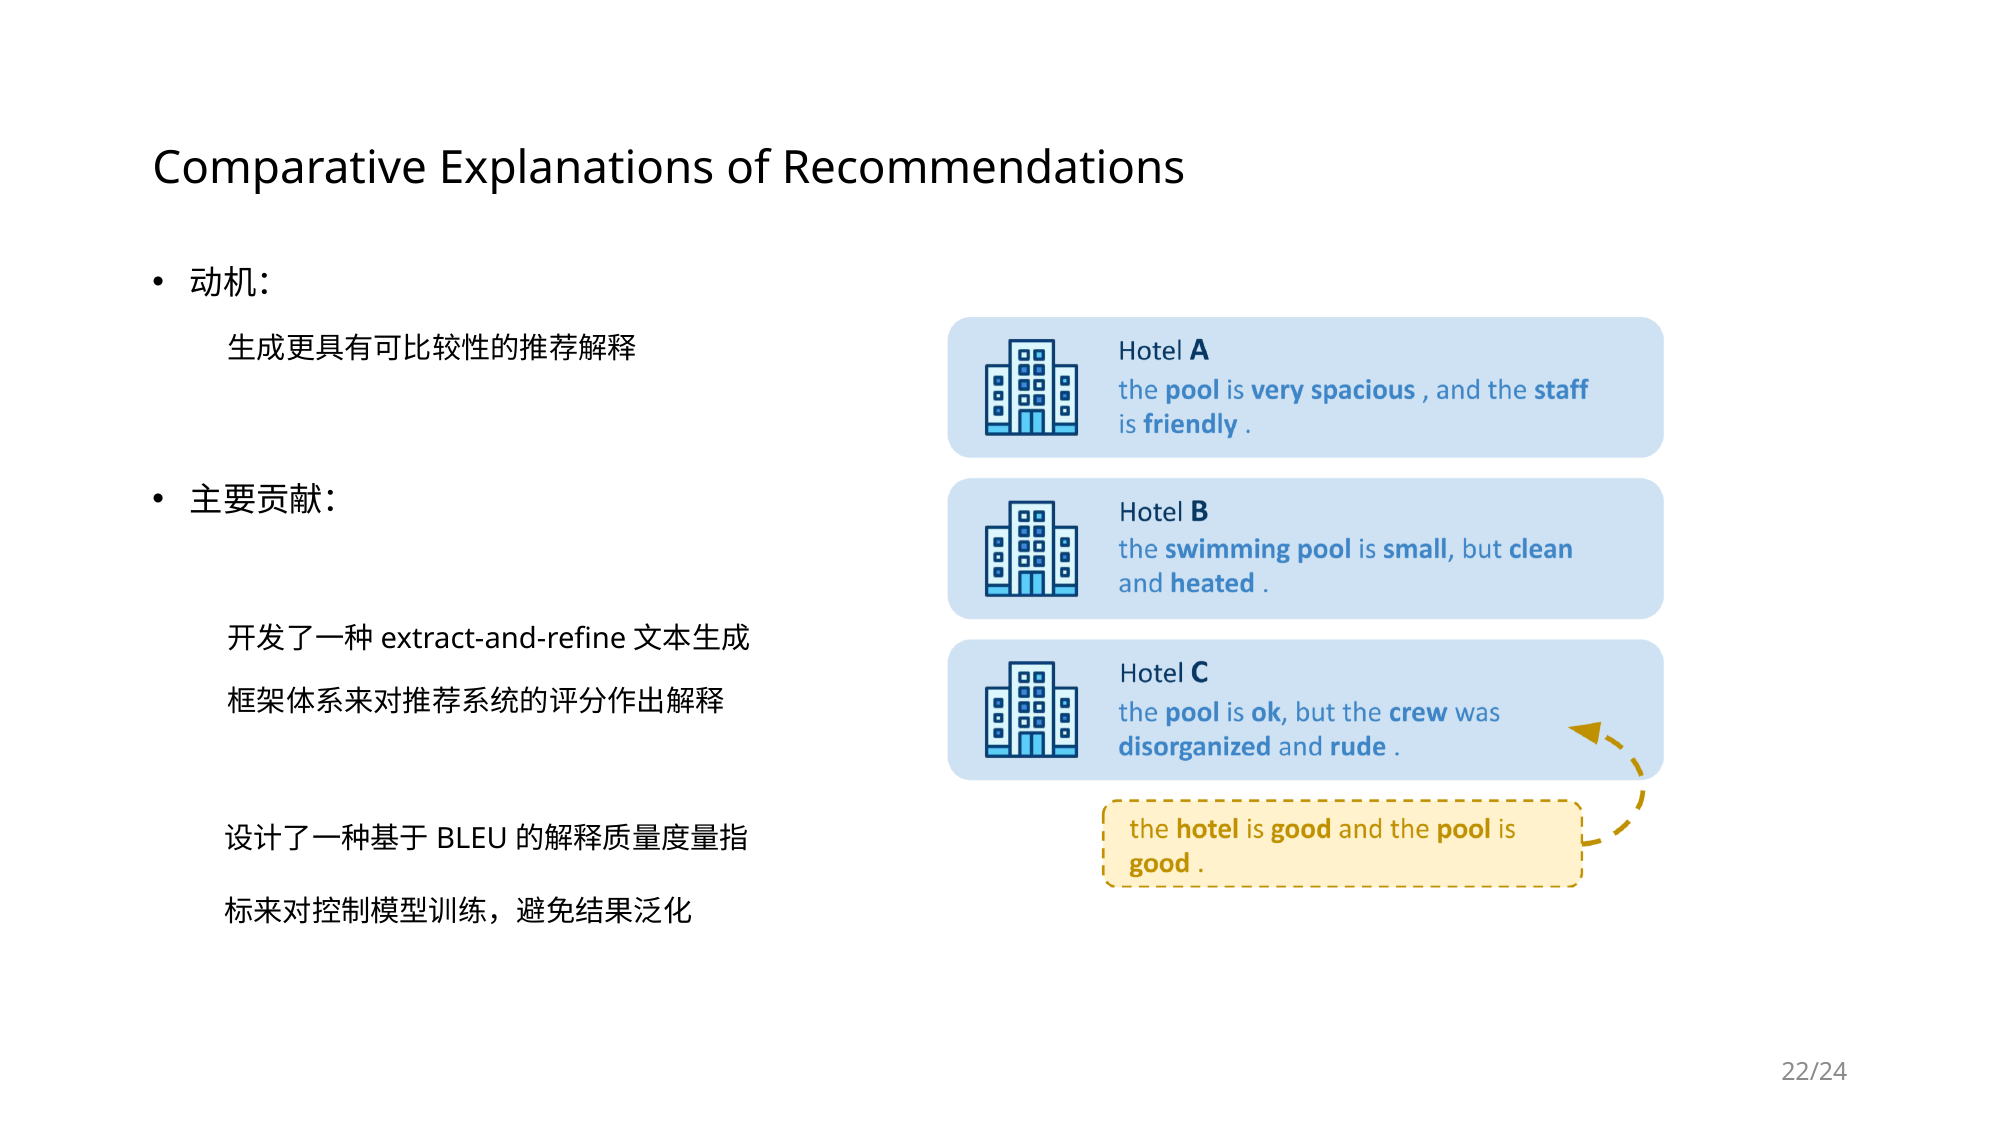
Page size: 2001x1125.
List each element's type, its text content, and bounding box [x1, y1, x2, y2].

picture [904, 267, 1695, 915]
list 动机： 生成更具有可比较性的推荐解释 主要贡献： 开发了一种extract-and-refine文本生成 框架体系来对推荐系统的评分作出解释 设计了一种基于BLEU的解释质量度量指 标来对控制模型训练，避免结果泛化 [137, 233, 1863, 1014]
slide_number 22/24 [1412, 1042, 1863, 1103]
title Comparative Explanations of Recommendations [137, 120, 1863, 217]
